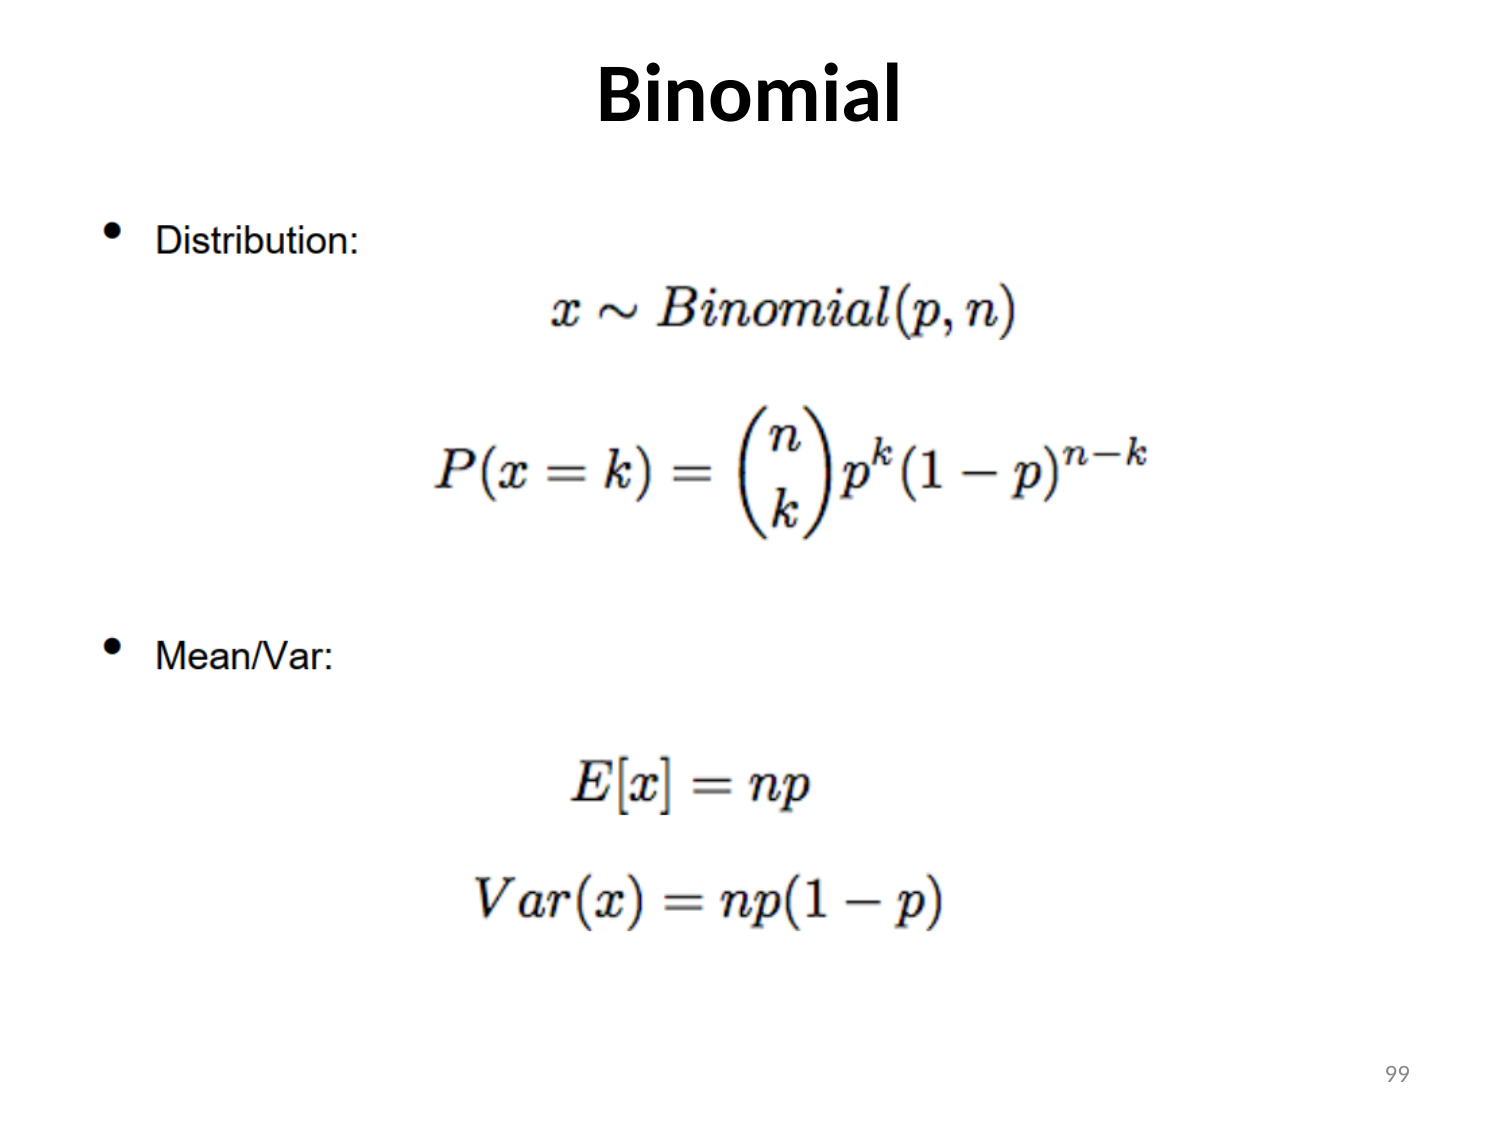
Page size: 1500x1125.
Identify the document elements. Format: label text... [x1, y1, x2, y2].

text_box Binomial [581, 30, 919, 146]
slide_number 99 [1074, 1042, 1425, 1103]
picture [74, 193, 1457, 973]
